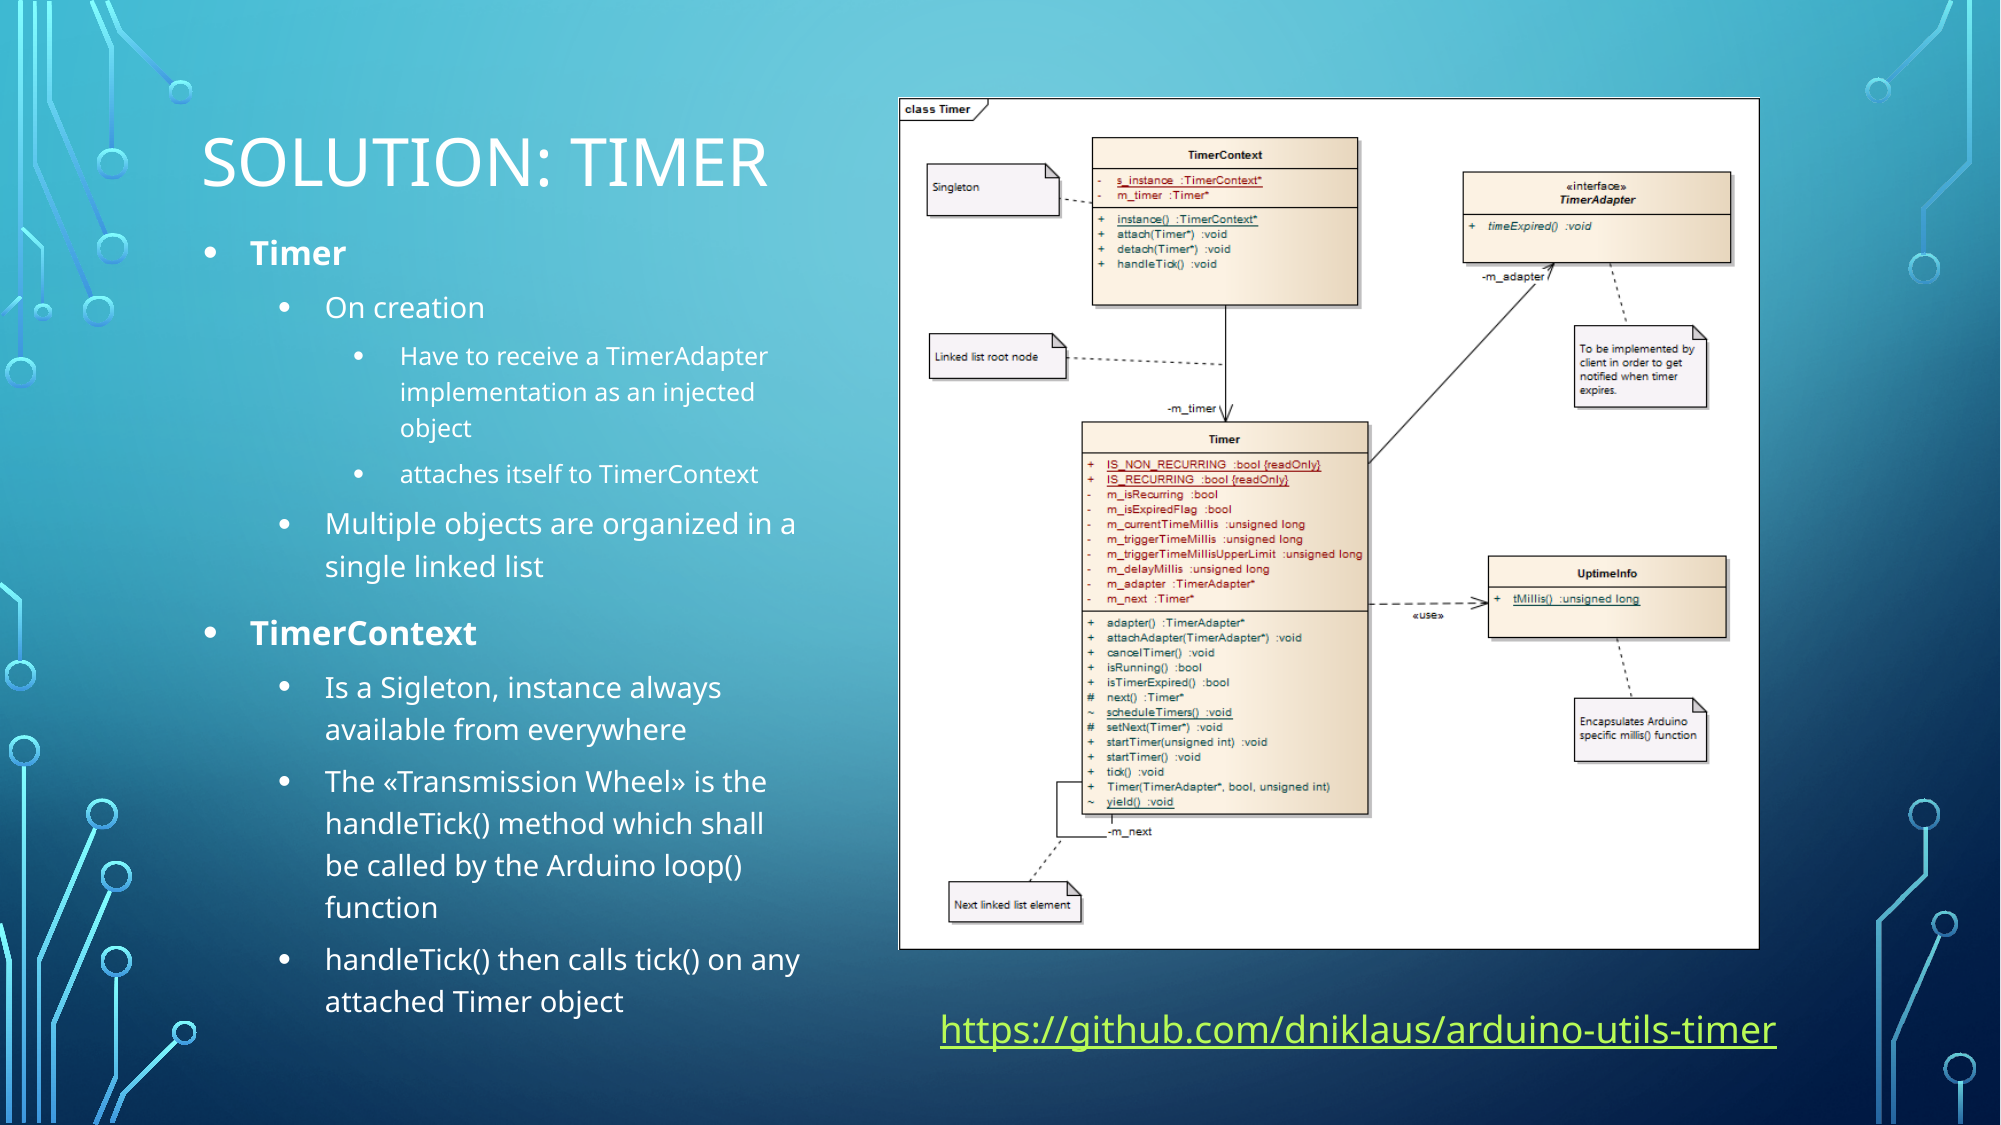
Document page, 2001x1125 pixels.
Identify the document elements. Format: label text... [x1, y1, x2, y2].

text_box https://github.com/dniklaus/arduino-utils-timer [924, 998, 1793, 1064]
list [898, 96, 1760, 951]
title Solution: Timer [185, 96, 819, 209]
list Timer On creation Have to receive a TimerAdapter implementation as an injected object attaches itself to TimerContext Multiple objects are organized in a single linked list TimerContext Is a Sigleton, instance always available from everywhere The «Transmission Wheel» is the handleTick() method which shall be called by the Arduino loop() function handleTick() then calls tick() on any attached Timer object [188, 216, 821, 1065]
